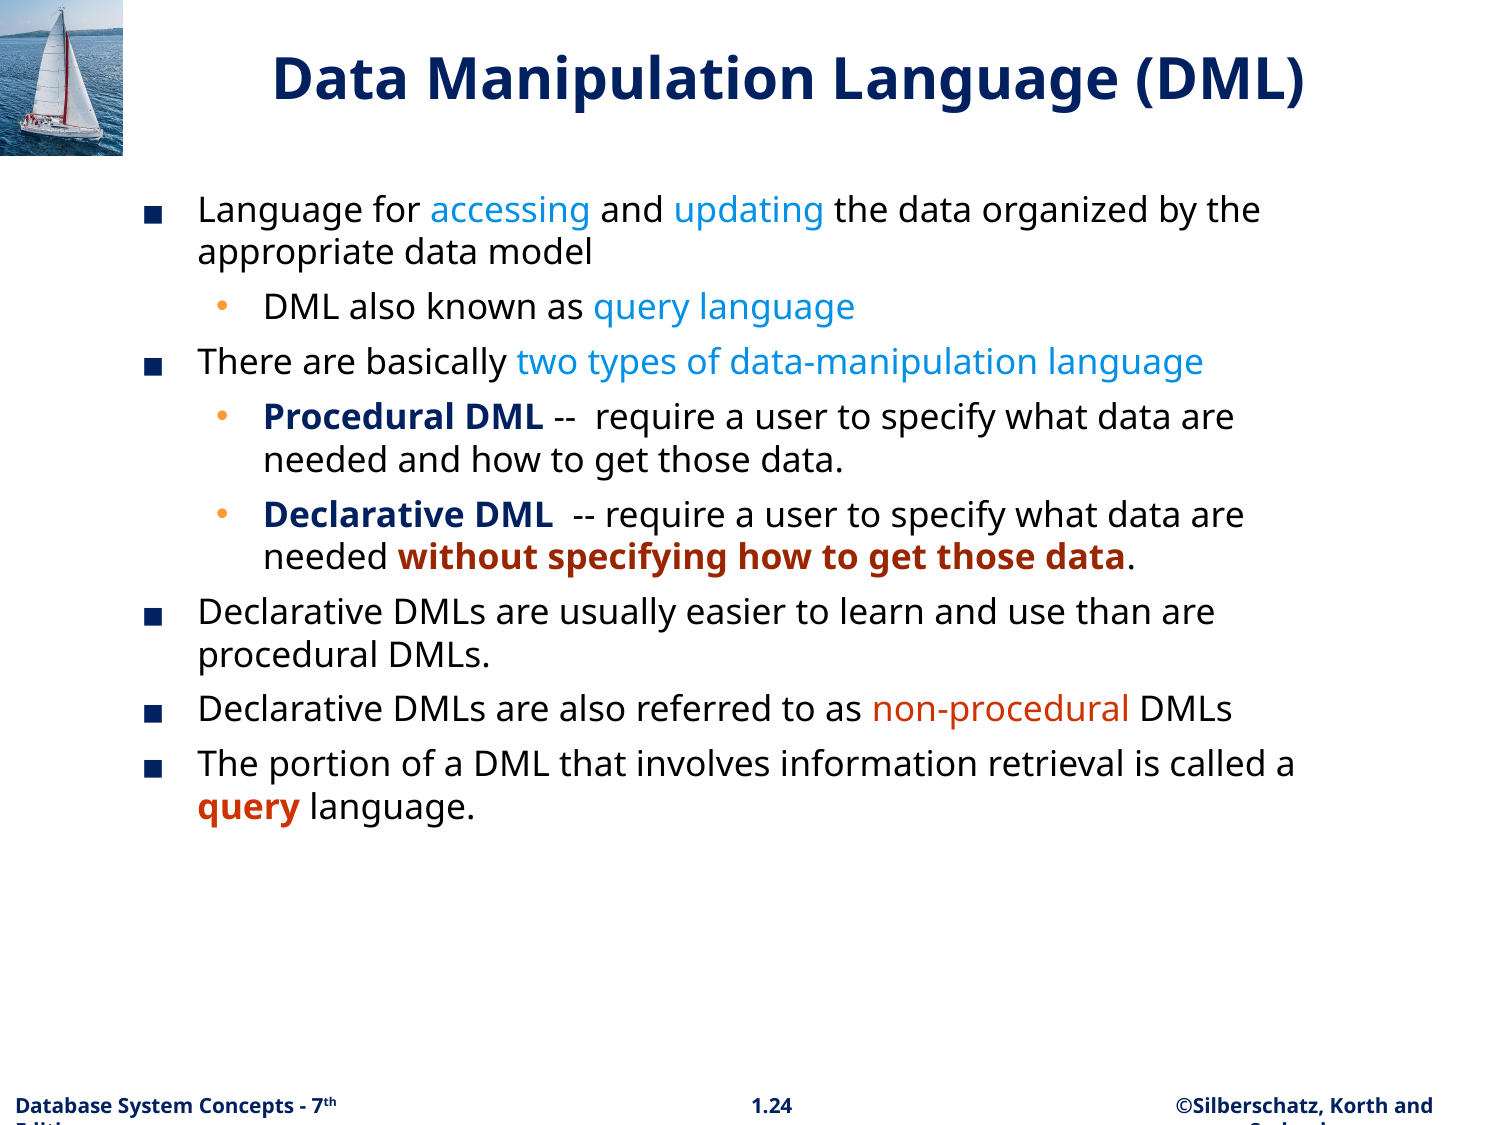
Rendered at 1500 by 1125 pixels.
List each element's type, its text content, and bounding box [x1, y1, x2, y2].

list Language for accessing and updating the data organized by the appropriate data model DML also known as query language There are basically two types of data-manipulation language Procedural DML -- require a user to specify what data are needed and how to get those data. Declarative DML -- require a user to specify what data are needed without specifying how to get those data. Declarative DMLs are usually easier to learn and use than are procedural DMLs. Declarative DMLs are also referred to as non-procedural DMLs The portion of a DML that involves information retrieval is called a query language. [126, 179, 1365, 984]
title Data Manipulation Language (DML) [126, 19, 1451, 120]
picture [0, 0, 123, 156]
